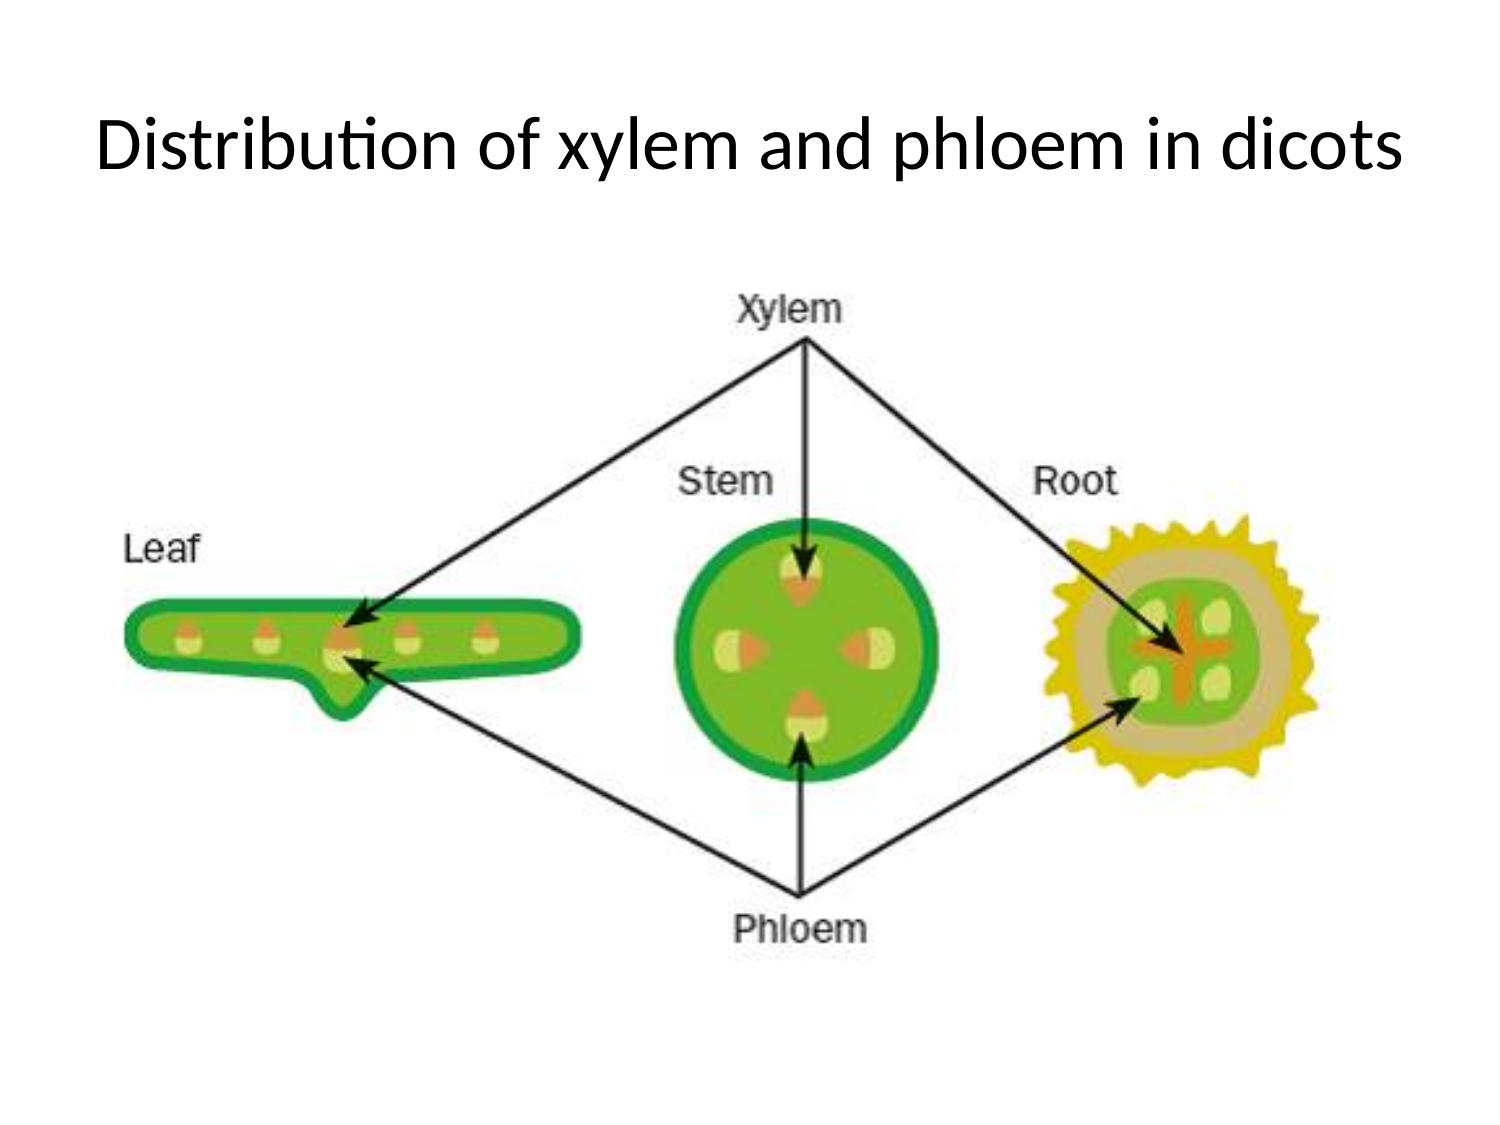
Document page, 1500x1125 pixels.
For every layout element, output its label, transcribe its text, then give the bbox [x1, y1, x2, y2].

picture [42, 274, 1458, 967]
title Distribution of xylem and phloem in dicots [75, 45, 1425, 233]
